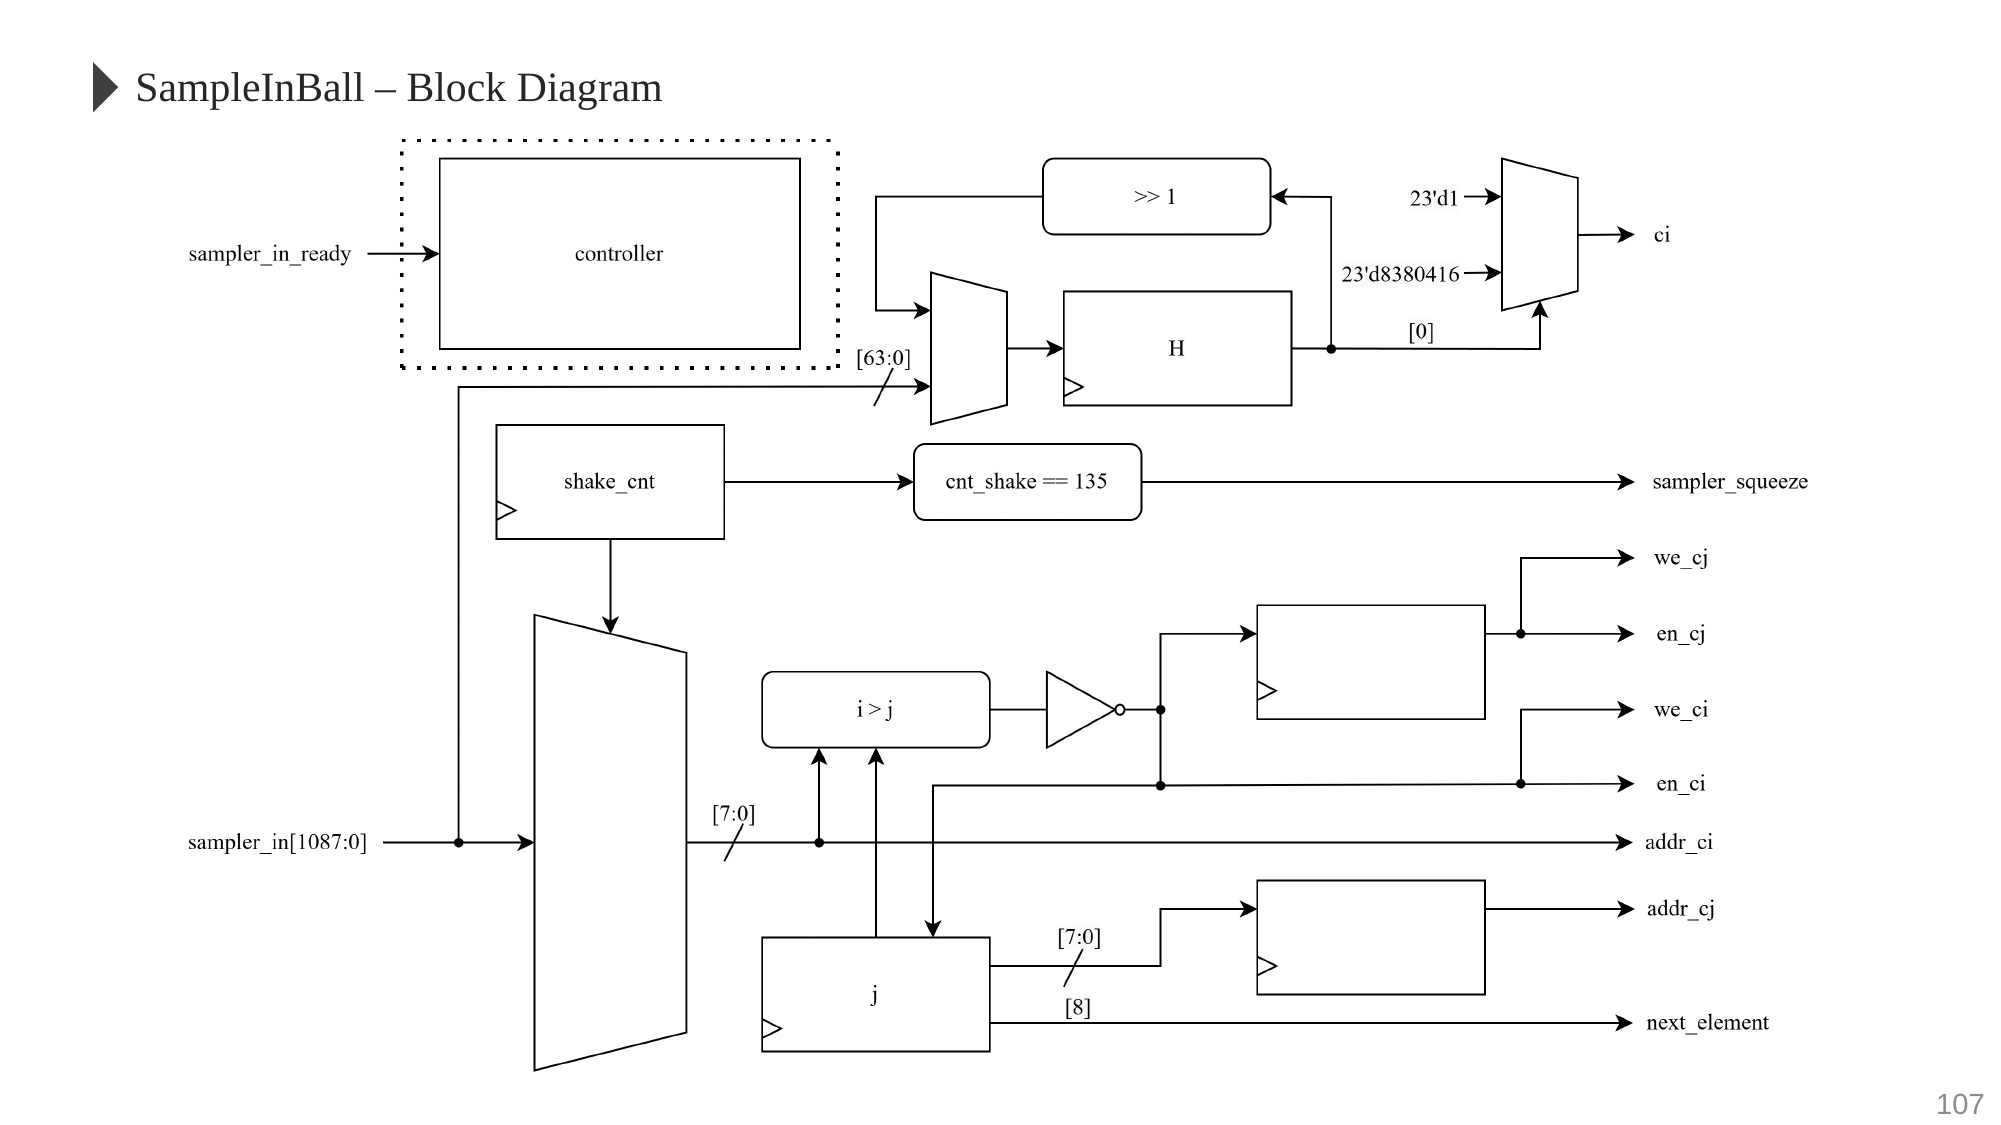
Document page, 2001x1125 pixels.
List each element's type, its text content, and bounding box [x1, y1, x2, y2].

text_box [93, 52, 690, 118]
picture [173, 139, 1827, 1073]
slide_number 107 [1550, 1072, 2000, 1125]
